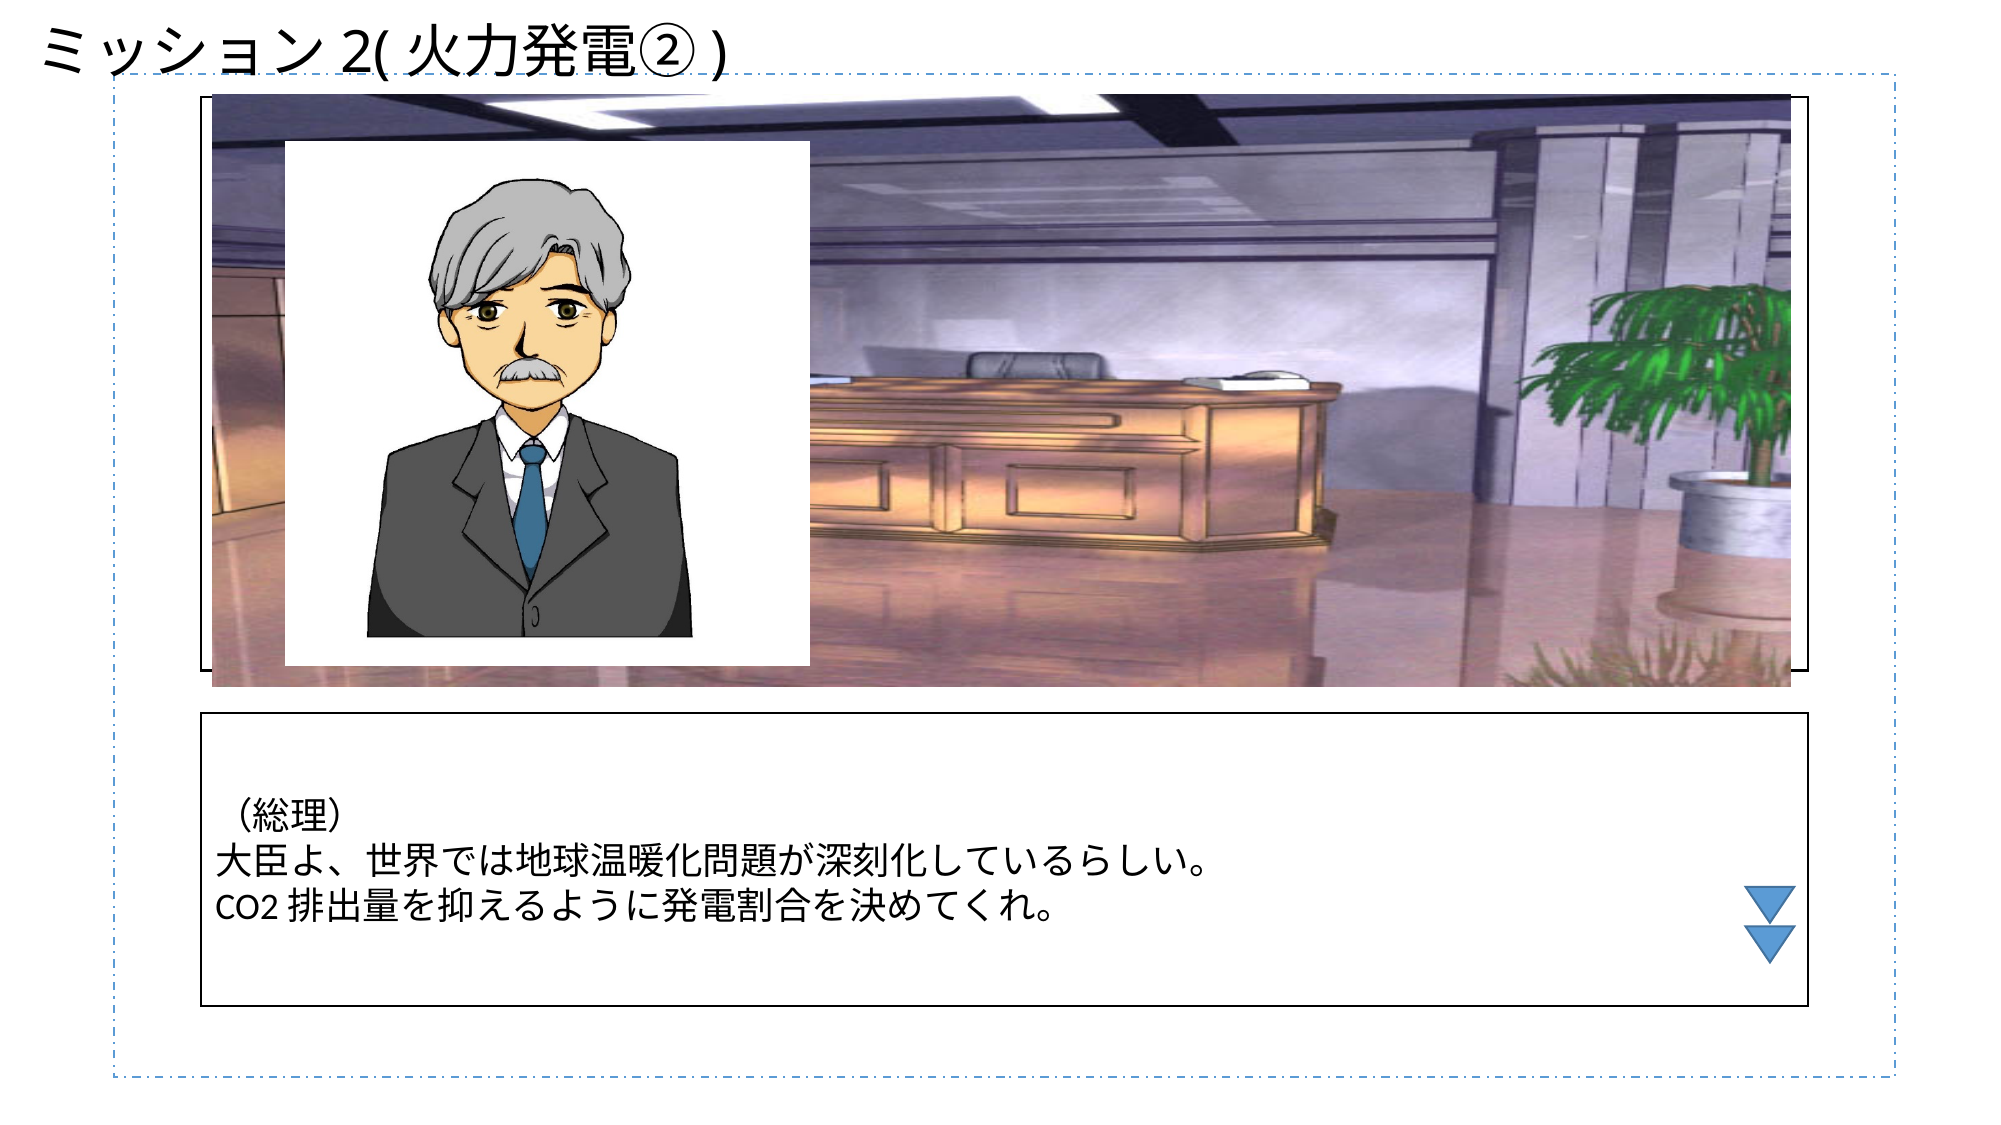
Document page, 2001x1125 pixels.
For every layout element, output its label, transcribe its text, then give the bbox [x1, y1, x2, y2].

text_box 背景（総理大臣邸） [200, 233, 211, 672]
picture [211, 94, 1791, 687]
text_box 背景（総理大臣邸） [1791, 96, 1809, 672]
text_box ミッション2(火力発電②) [20, 15, 1746, 233]
text_box （総理） 大臣よ、世界では地球温暖化問題が深刻化しているらしい。 CO2排出量を抑えるように発電割合を決めてくれ。 [200, 712, 1809, 1007]
text_box [113, 73, 1896, 1078]
text_box [1743, 925, 1797, 965]
text_box [1743, 885, 1797, 925]
